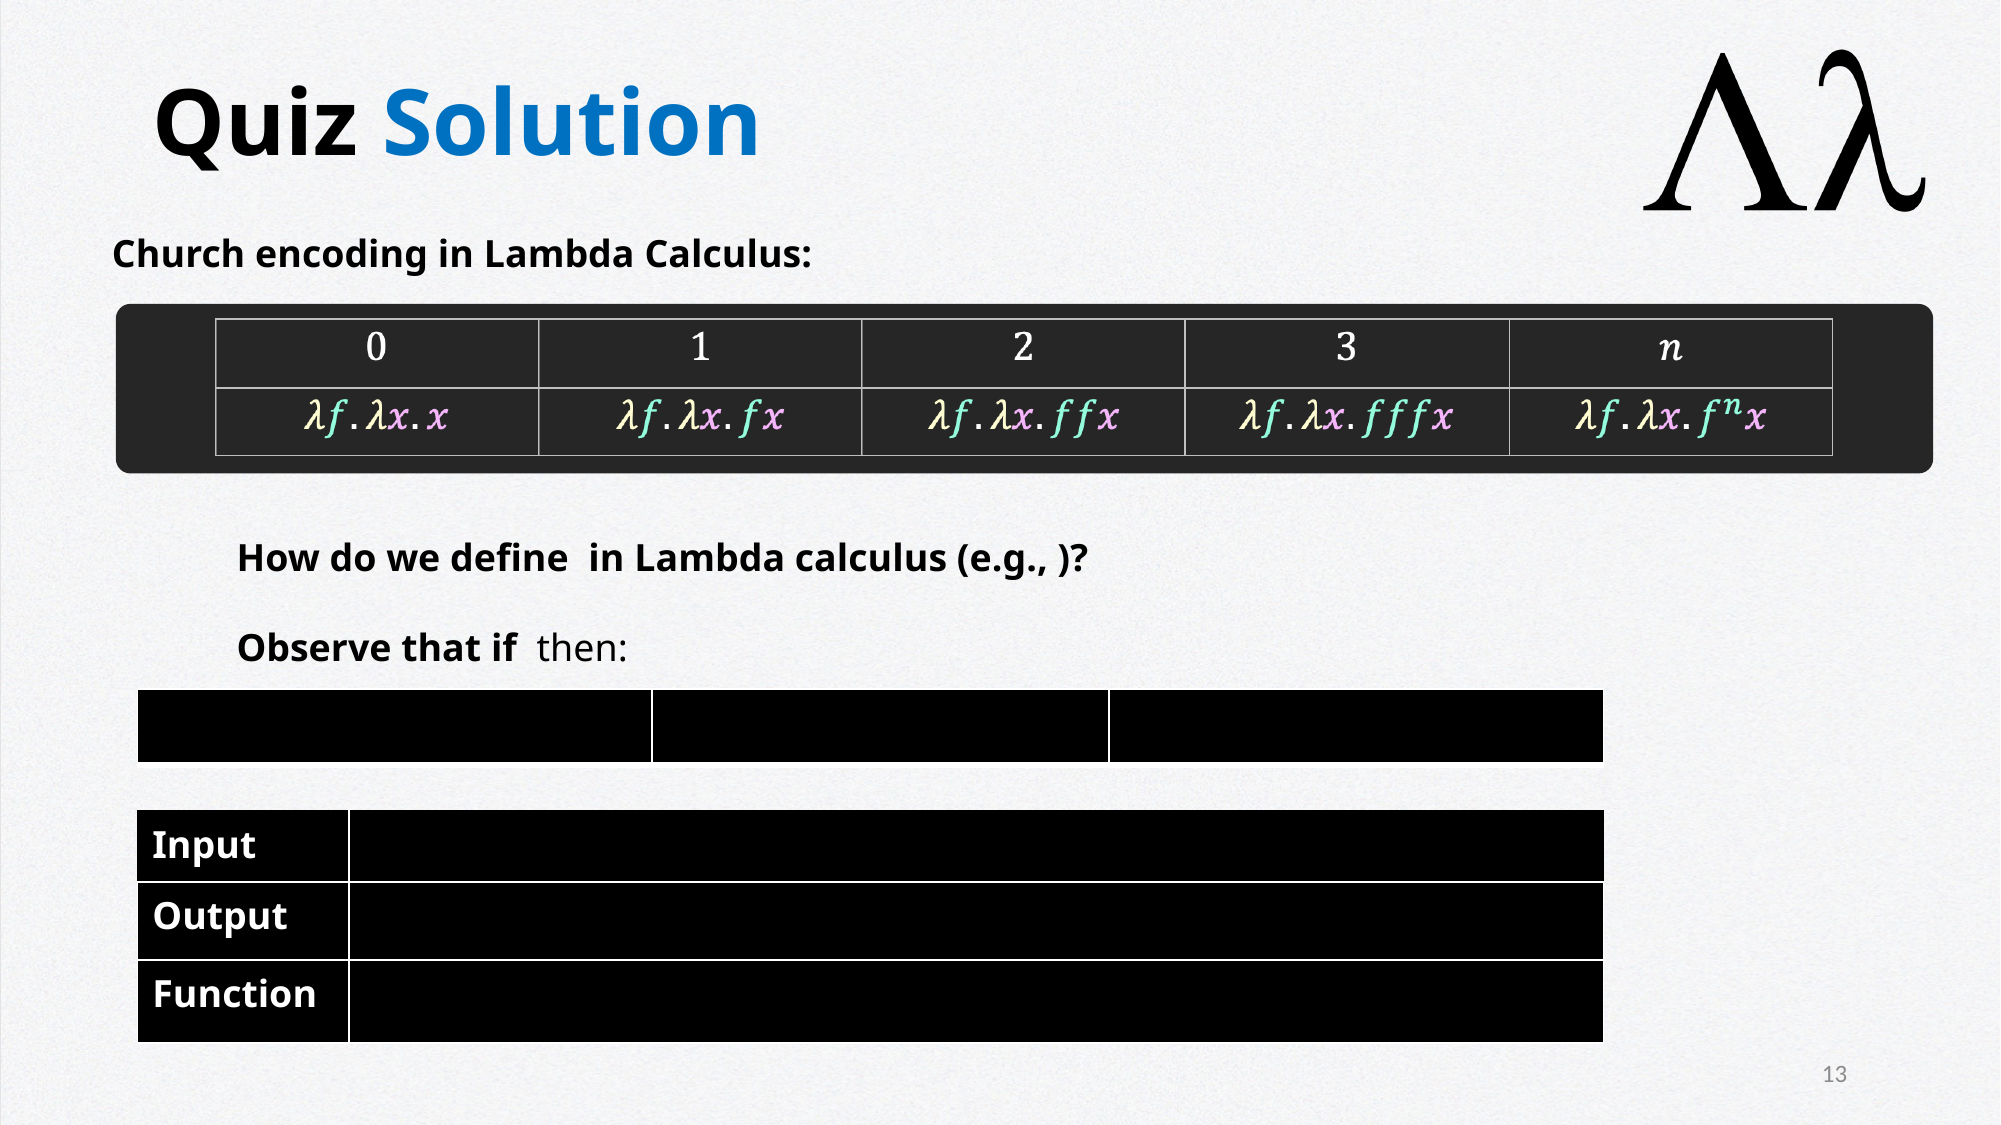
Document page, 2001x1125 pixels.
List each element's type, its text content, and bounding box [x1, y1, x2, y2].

title Quiz Solution [137, 17, 1863, 235]
picture [0, 0, 2001, 1125]
text_box Church encoding in Lambda Calculus: [97, 222, 828, 283]
slide_number 12 [1412, 1042, 1863, 1103]
